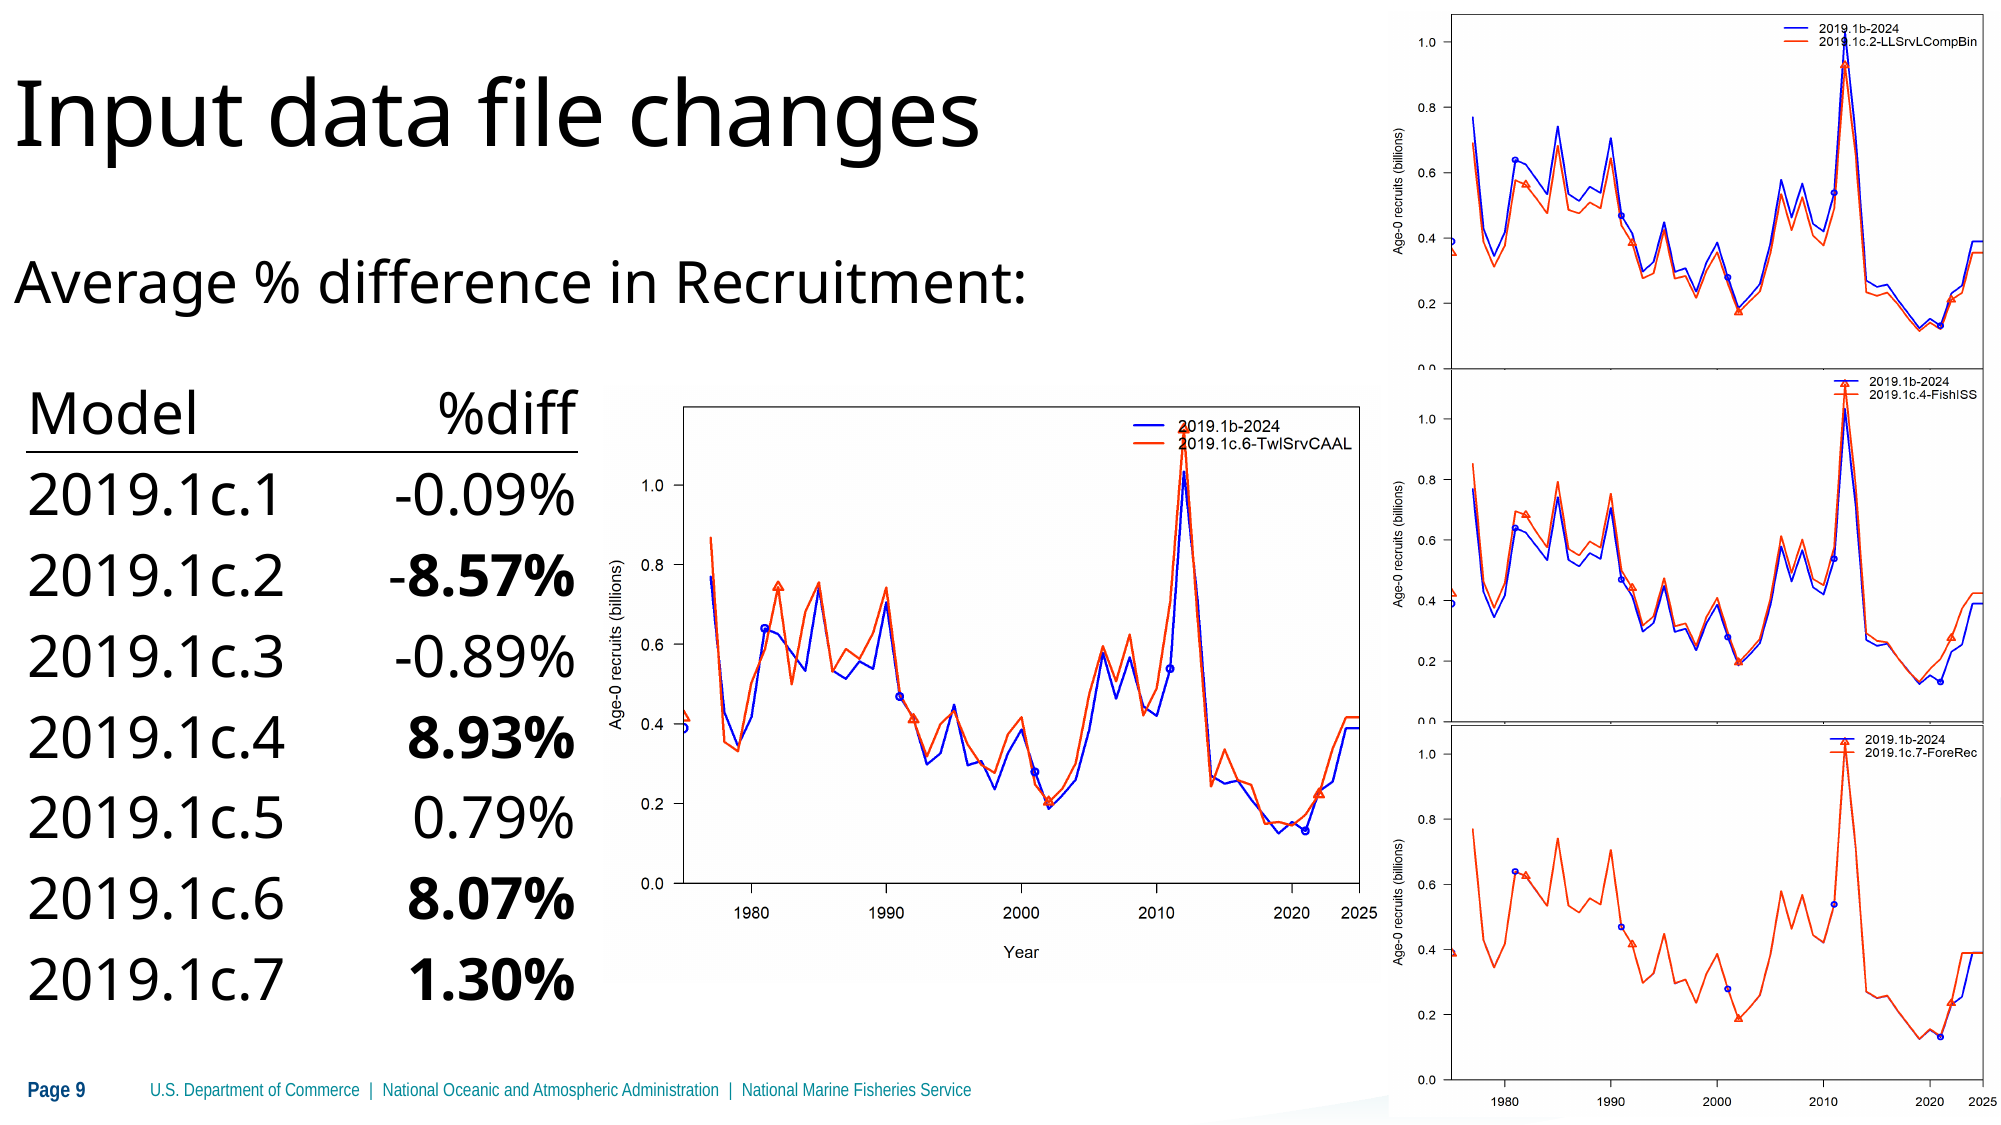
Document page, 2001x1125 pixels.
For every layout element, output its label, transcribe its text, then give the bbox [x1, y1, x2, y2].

title Input data file changes [0, 59, 1381, 237]
picture [603, 385, 1381, 984]
table_cell 2019.1c.7 [26, 937, 302, 1018]
table_cell 2019.1c.4 [26, 694, 302, 775]
table_cell -0.09% [302, 453, 578, 533]
table_cell -8.57% [302, 533, 578, 613]
table_header %diff [302, 371, 578, 451]
table_cell 2019.1c.2 [26, 533, 302, 613]
table_cell -0.89% [302, 613, 578, 694]
table_cell 8.93% [302, 694, 578, 775]
table_header Model [26, 371, 302, 451]
table_cell 2019.1c.3 [26, 613, 302, 694]
table_cell 2019.1c.5 [26, 775, 302, 856]
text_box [1388, 11, 2000, 1117]
table_cell 1.30% [302, 937, 578, 1018]
table_cell 0.79% [302, 775, 578, 856]
table_cell 2019.1c.6 [26, 856, 302, 937]
table_cell 2019.1c.1 [26, 453, 302, 533]
table_cell 8.07% [302, 856, 578, 937]
list Average % difference in Recruitment: [0, 237, 1381, 952]
